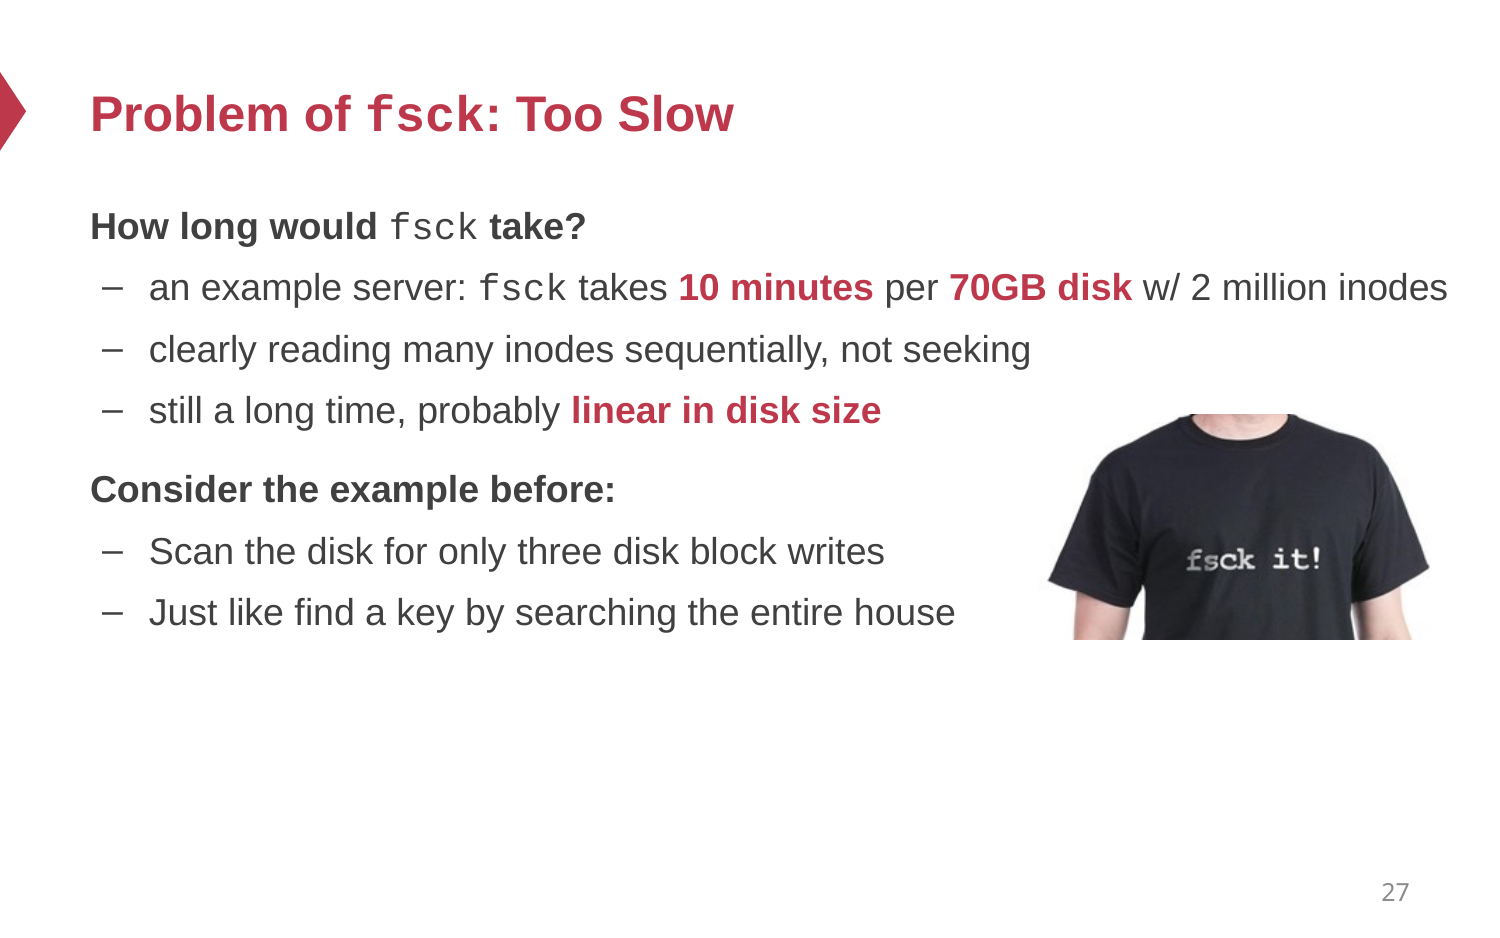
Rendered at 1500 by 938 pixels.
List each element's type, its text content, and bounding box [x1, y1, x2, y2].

slide_number 27 [1074, 868, 1425, 919]
picture [1004, 414, 1496, 640]
title Problem of fsck: Too Slow [75, 37, 1425, 185]
list How long would fsck take? an example server: fsck takes 10 minutes per 70GB disk w/ 2 million inodes clearly reading many inodes sequentially, not seeking still a long time, probably linear in disk size Consider the example before: Scan the disk for only three disk block writes Just like find a key by searching the entire house [75, 185, 1500, 938]
